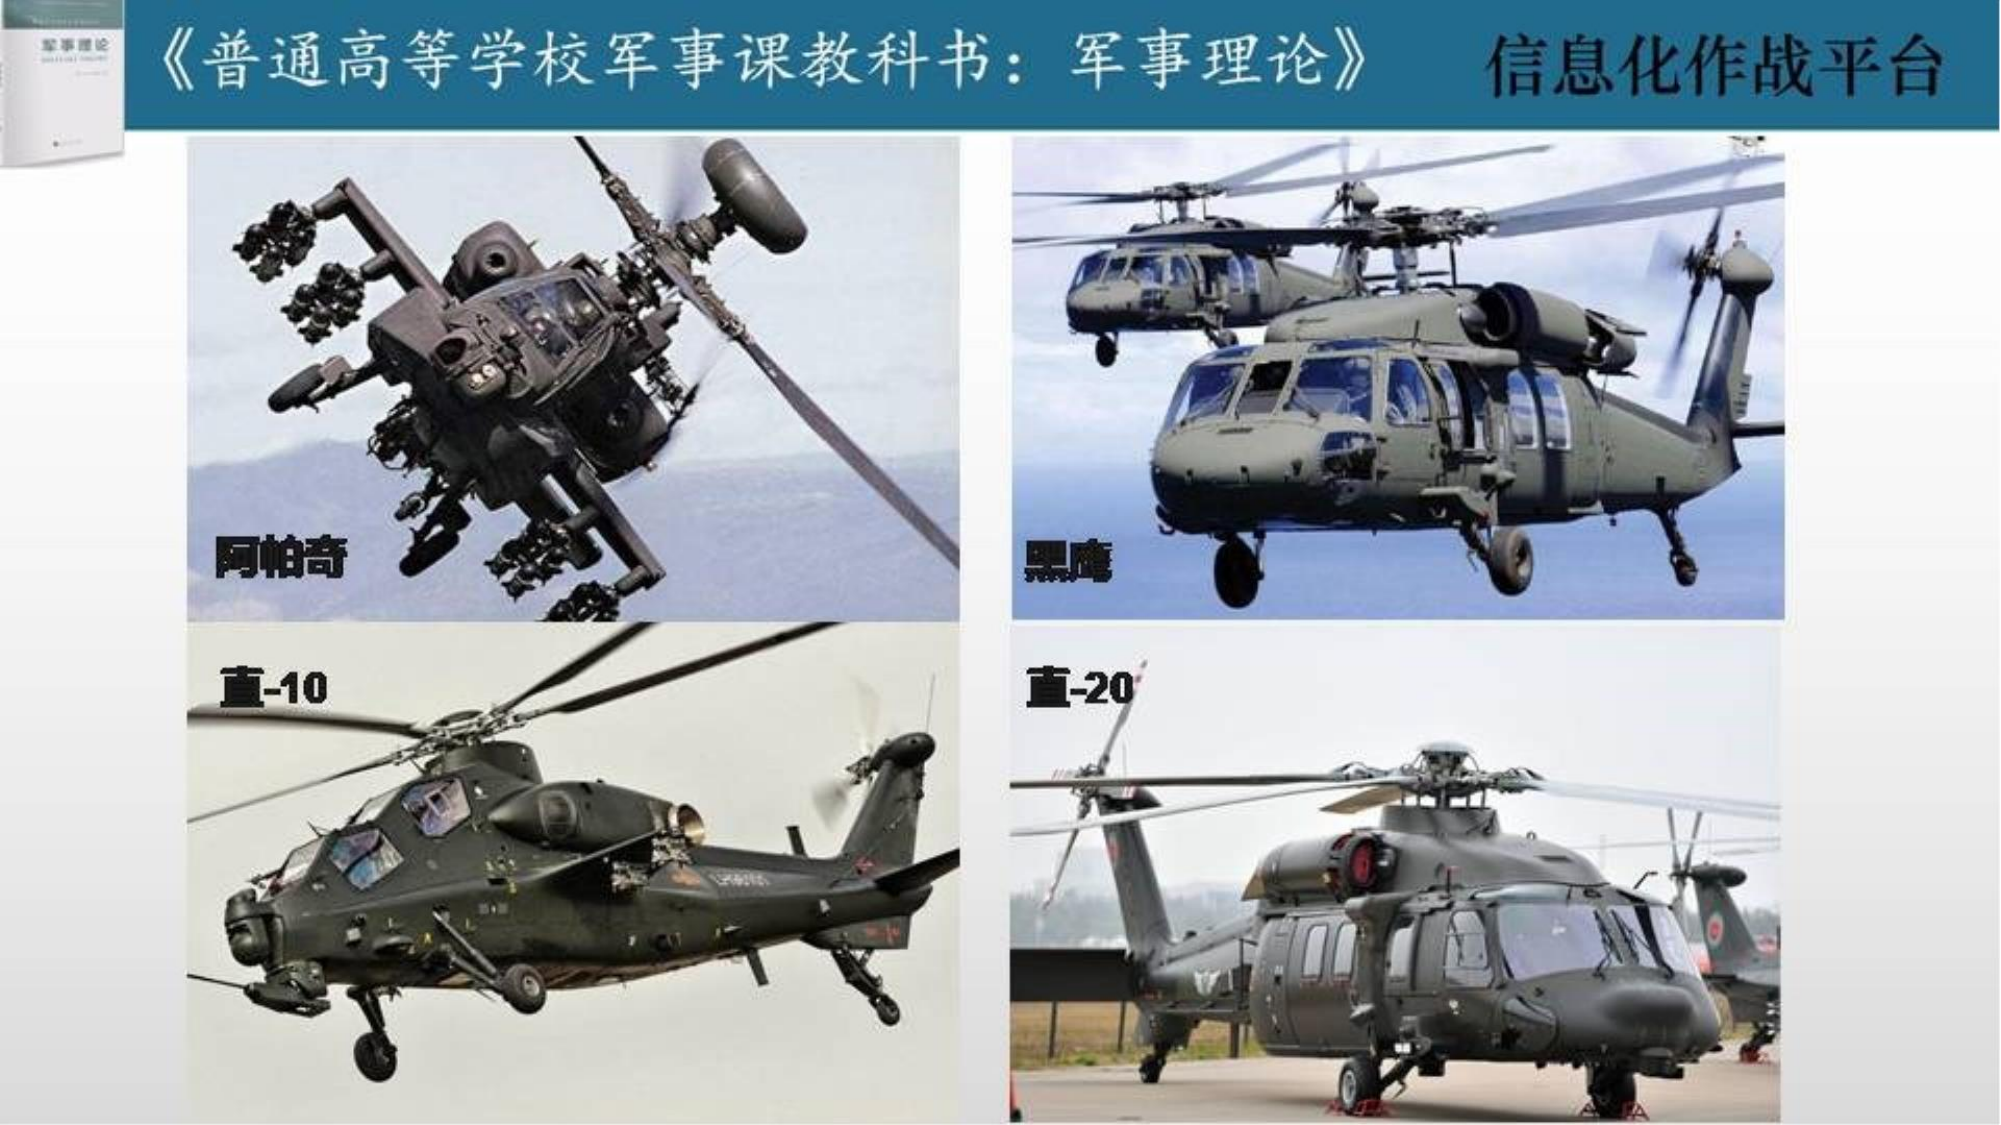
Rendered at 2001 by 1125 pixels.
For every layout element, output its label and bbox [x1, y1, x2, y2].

text_box [0, 0, 2000, 1125]
